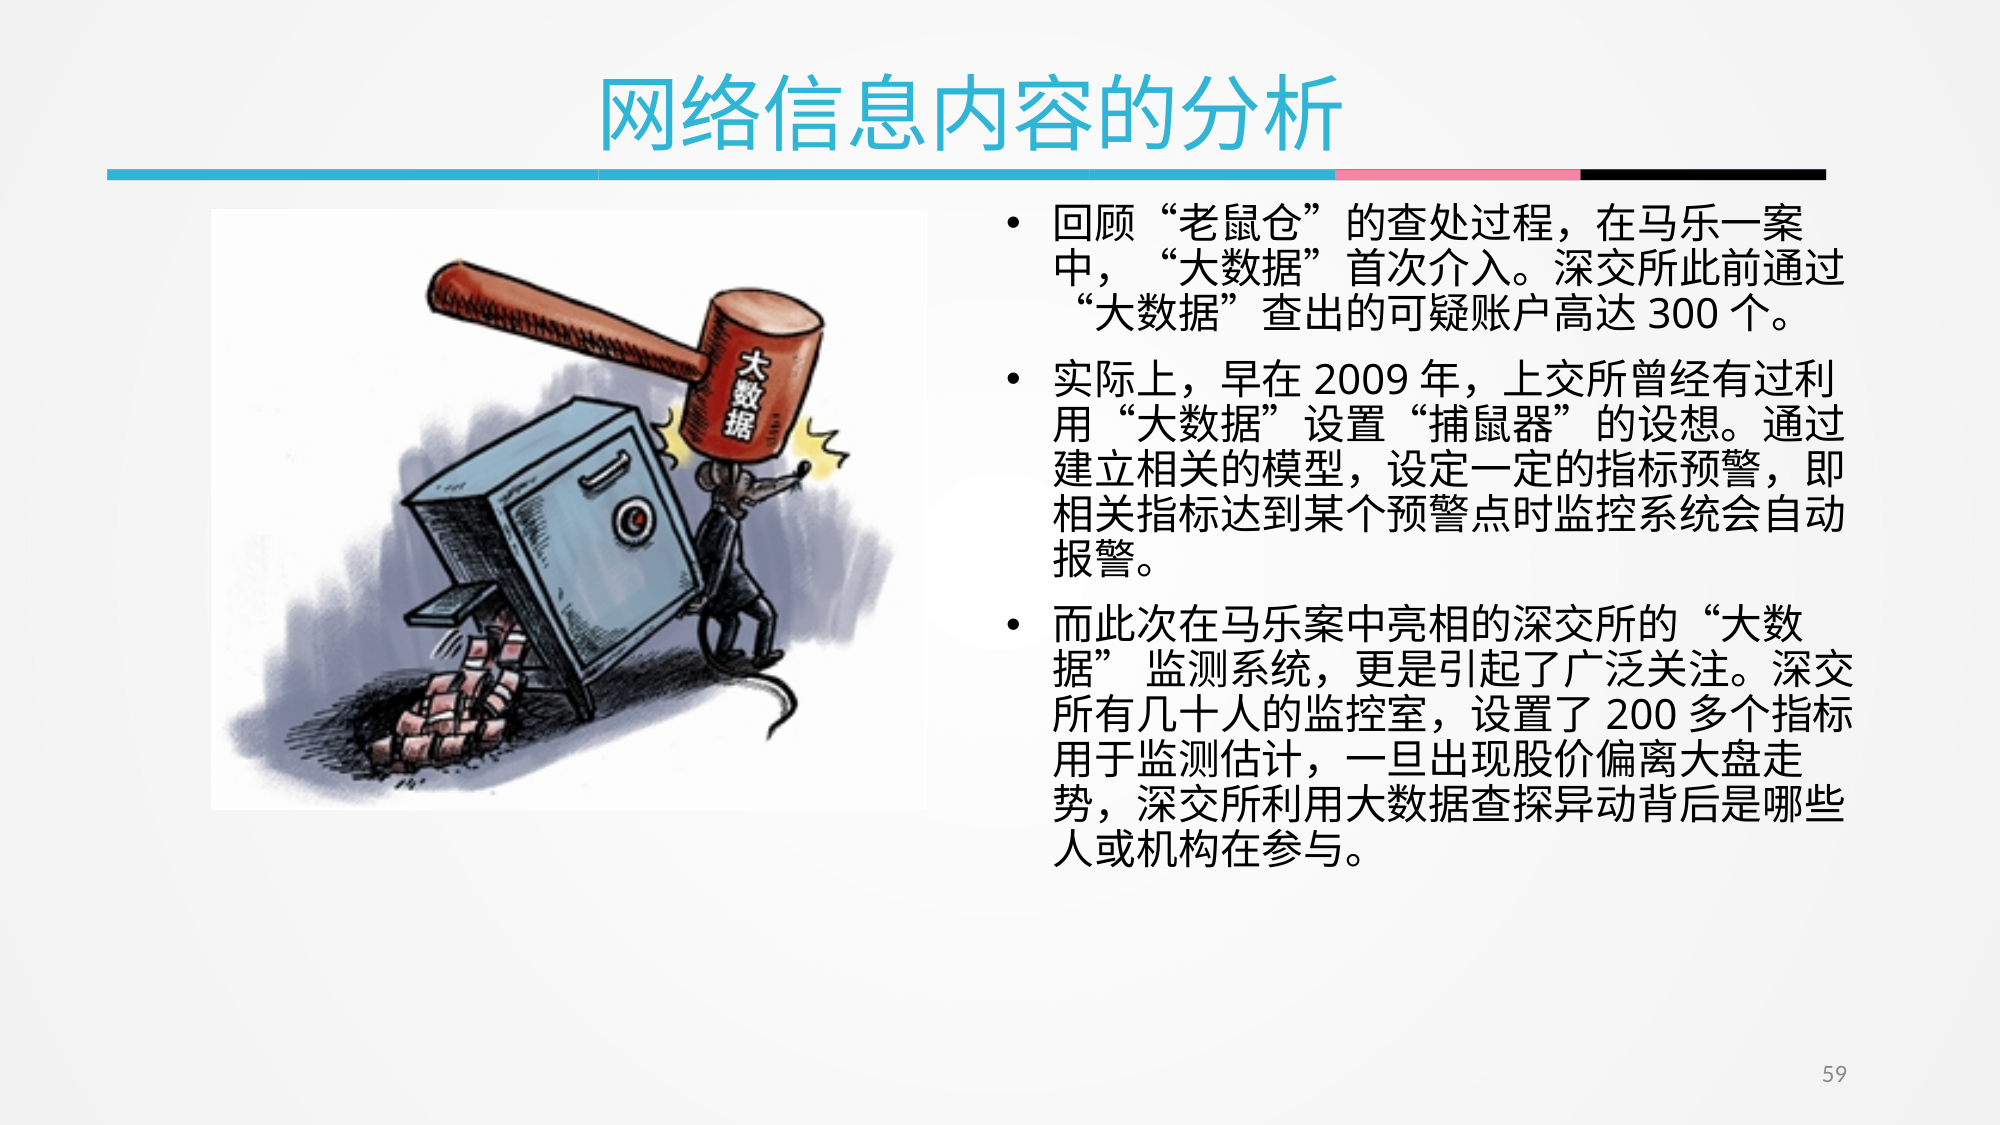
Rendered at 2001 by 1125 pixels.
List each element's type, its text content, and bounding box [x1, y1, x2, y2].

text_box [107, 169, 1827, 181]
text_box 网络信息内容的分析 [581, 54, 1361, 169]
slide_number 59 [1412, 1042, 1863, 1103]
text_box 回顾“老鼠仓”的查处过程，在马乐一案中，“大数据”首次介入。深交所此前通过“大数据”查出的可疑账户高达300个。 实际上，早在2009年，上交所曾经有过利用“大数据”设置“捕鼠器”的设想。通过建立相关的模型，设定一定的指标预警，即相关指标达到某个预警点时监控系统会自动报警。 而此次在马乐案中亮相的深交所的“大数据” 监测系统，更是引起了广泛关注。深交所有几十人的监控室，设置了200多个指标用于监测估计，一旦出现股价偏离大盘走势，深交所利用大数据查探异动背后是哪些人或机构在参与。 [991, 194, 1881, 938]
picture [211, 209, 927, 810]
